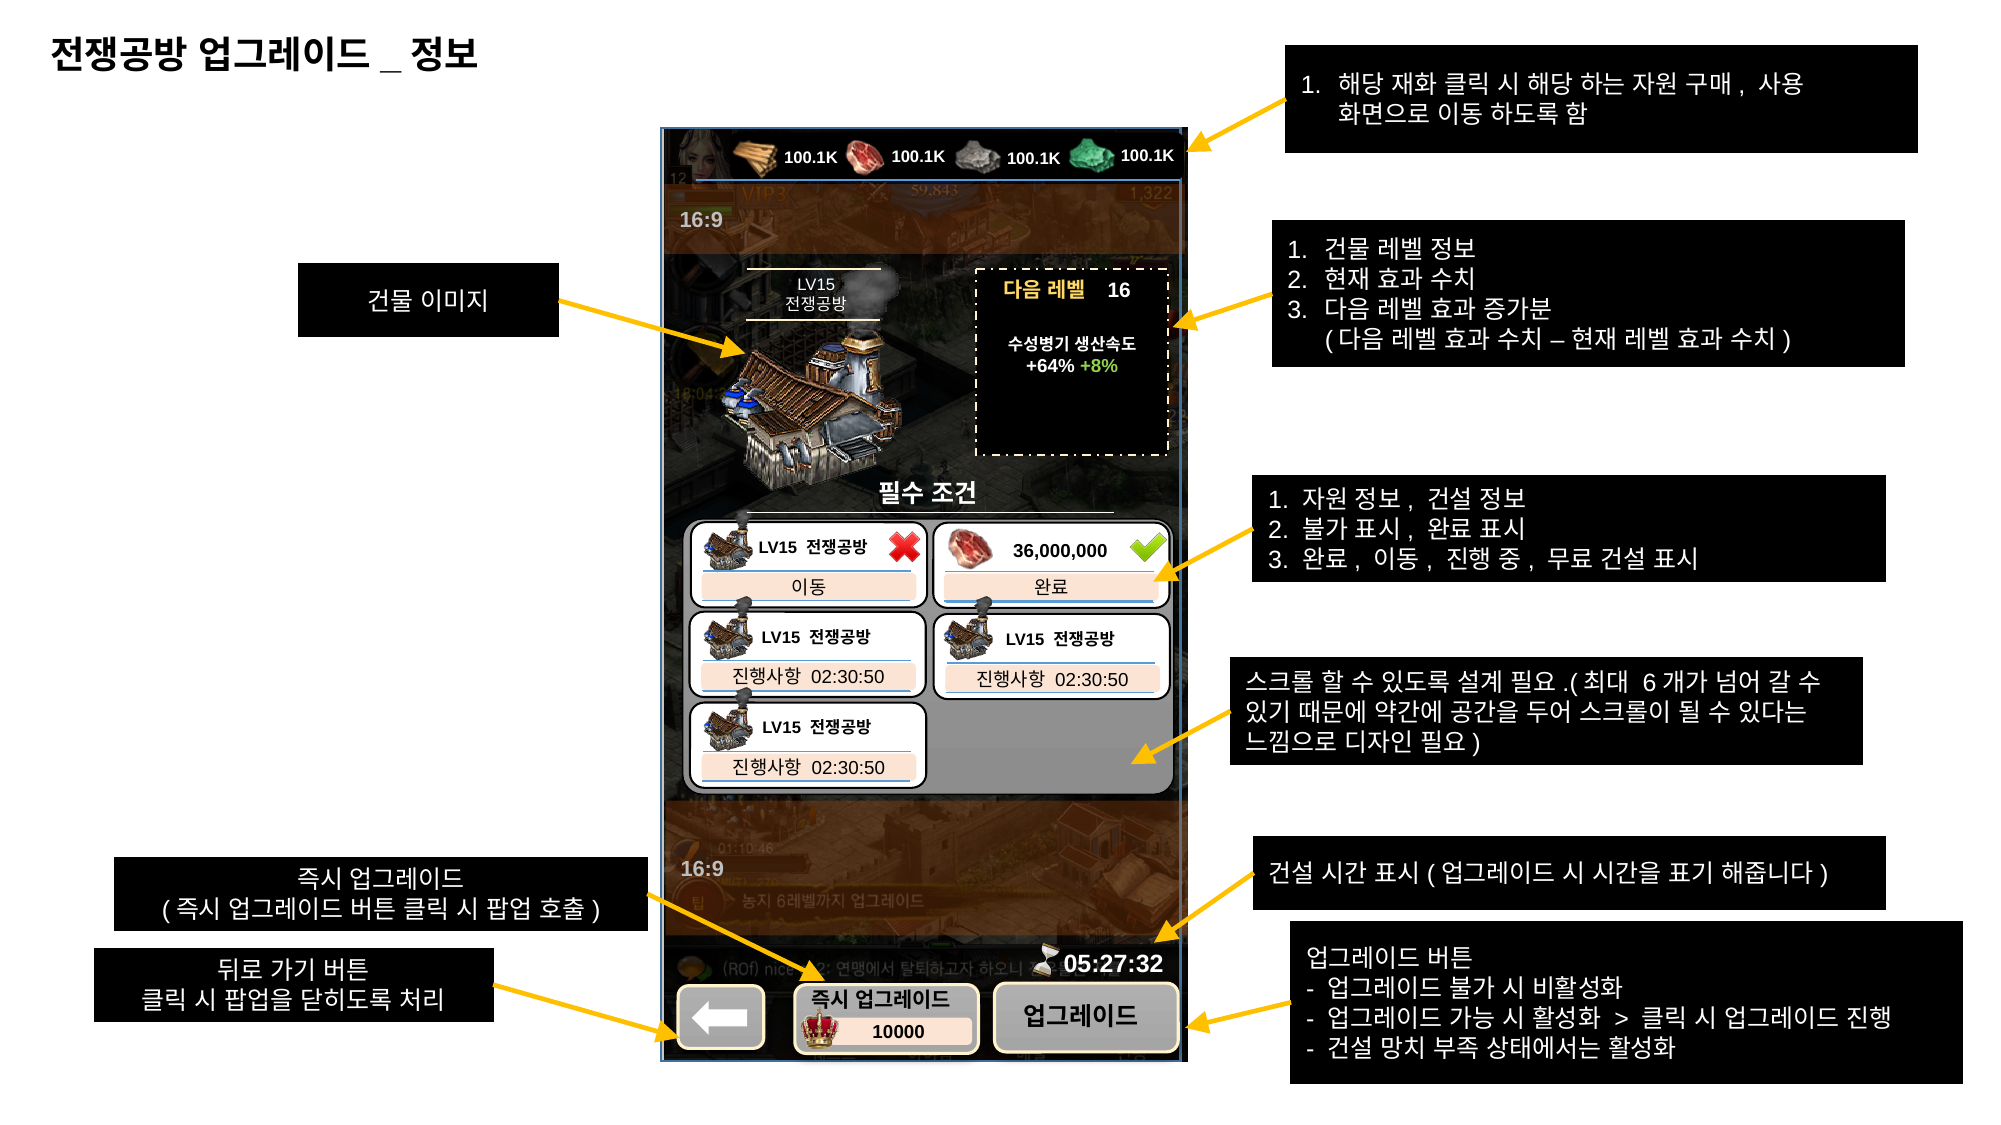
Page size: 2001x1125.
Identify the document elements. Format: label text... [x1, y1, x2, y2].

text_box 뒤로 가기 버튼 클릭 시 팝업을 닫히도록 처리 [94, 948, 493, 1021]
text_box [1153, 872, 1255, 943]
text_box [647, 893, 826, 981]
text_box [1130, 710, 1231, 765]
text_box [1172, 220, 1905, 367]
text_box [558, 300, 687, 354]
text_box 전쟁공방 업그레이드_정보 [35, 23, 512, 84]
text_box 건설 시간 표시(업그레이드 시 시간을 표기 해줍니다) [1253, 836, 1886, 910]
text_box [1184, 921, 1963, 1084]
text_box 스크롤 할 수 있도록 설계 필요.(최대 6개가 넘어 갈 수 있기 때문에 약간에 공간을 두어 스크롤이 될 수 있다는 느낌으로 디자인 필요) [1230, 657, 1863, 764]
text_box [1185, 45, 1918, 153]
text_box 건물 이미지 [299, 264, 559, 337]
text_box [492, 984, 680, 1038]
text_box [1153, 528, 1254, 582]
text_box 즉시 업그레이드 (즉시 업그레이드 버튼 클릭 시 팝업 호출) [114, 857, 648, 931]
text_box 1. 자원 정보, 건설 정보 2. 불가 표시, 완료 표시 3. 완료, 이동, 진행 중, 무료 건설 표시 [1253, 475, 1885, 582]
picture [664, 127, 1188, 1062]
